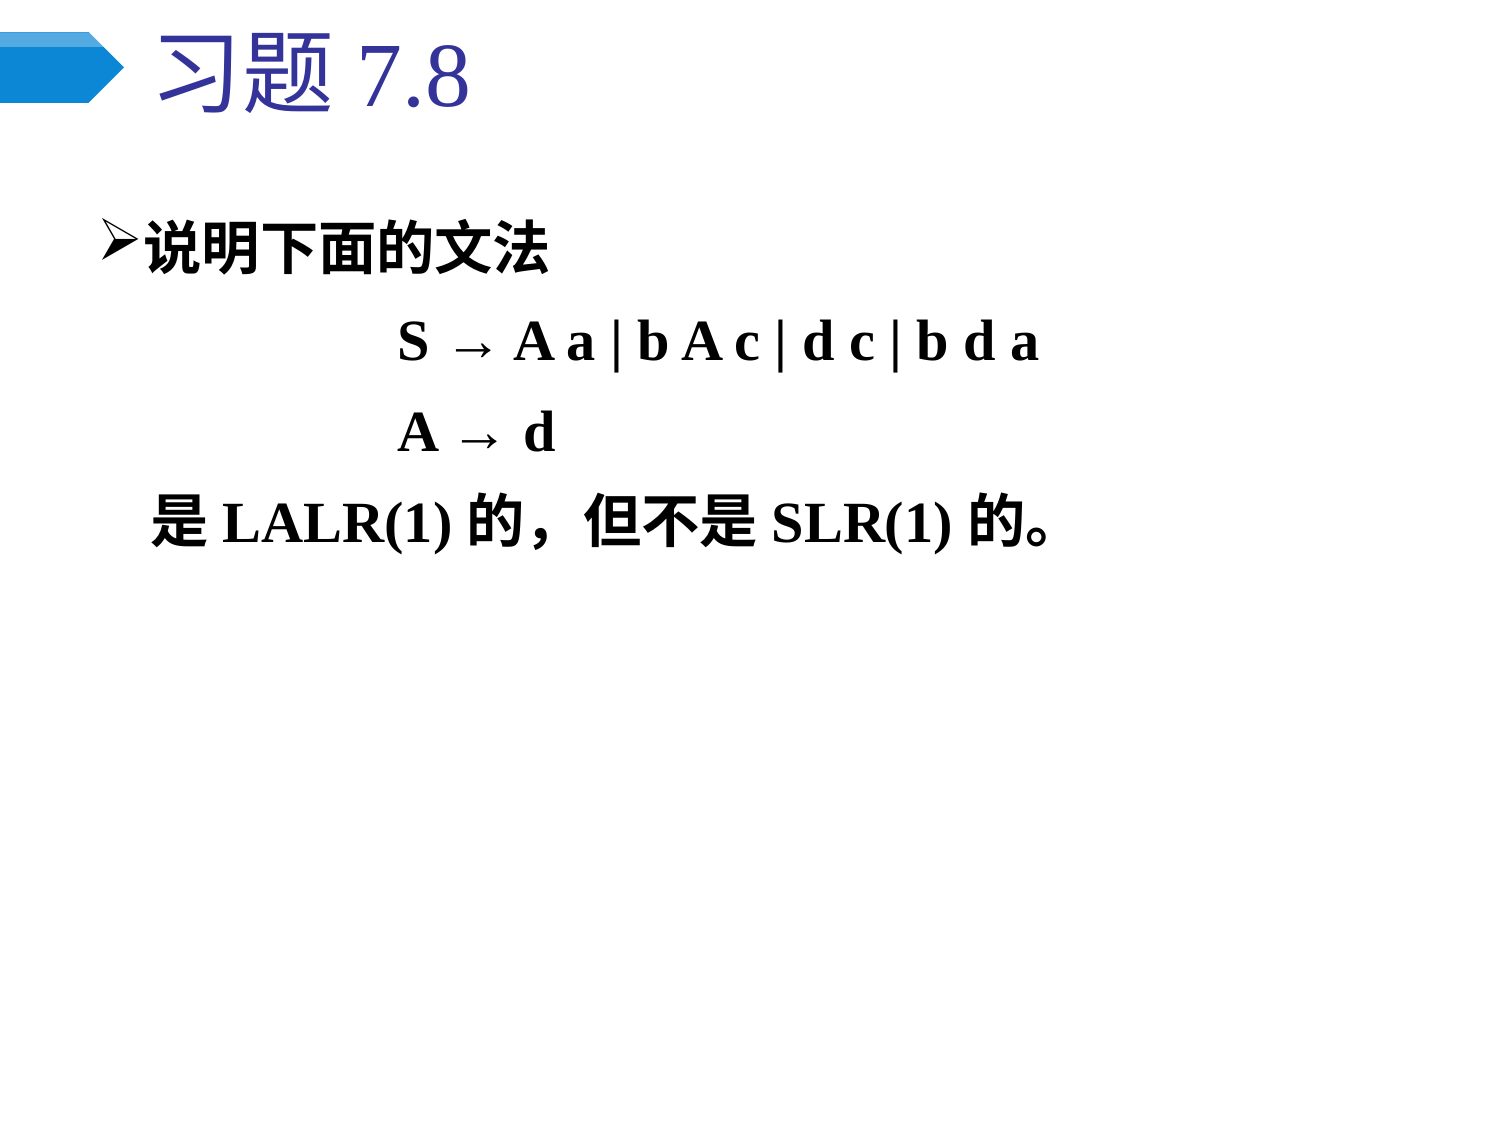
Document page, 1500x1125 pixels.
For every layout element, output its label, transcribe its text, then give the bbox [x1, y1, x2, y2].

title 习题7.8 [135, 26, 1468, 132]
list 说明下面的文法 S → A a | b A c | d c | b d a A → d 是LALR(1)的，但不是SLR(1)的。 [82, 194, 1430, 996]
